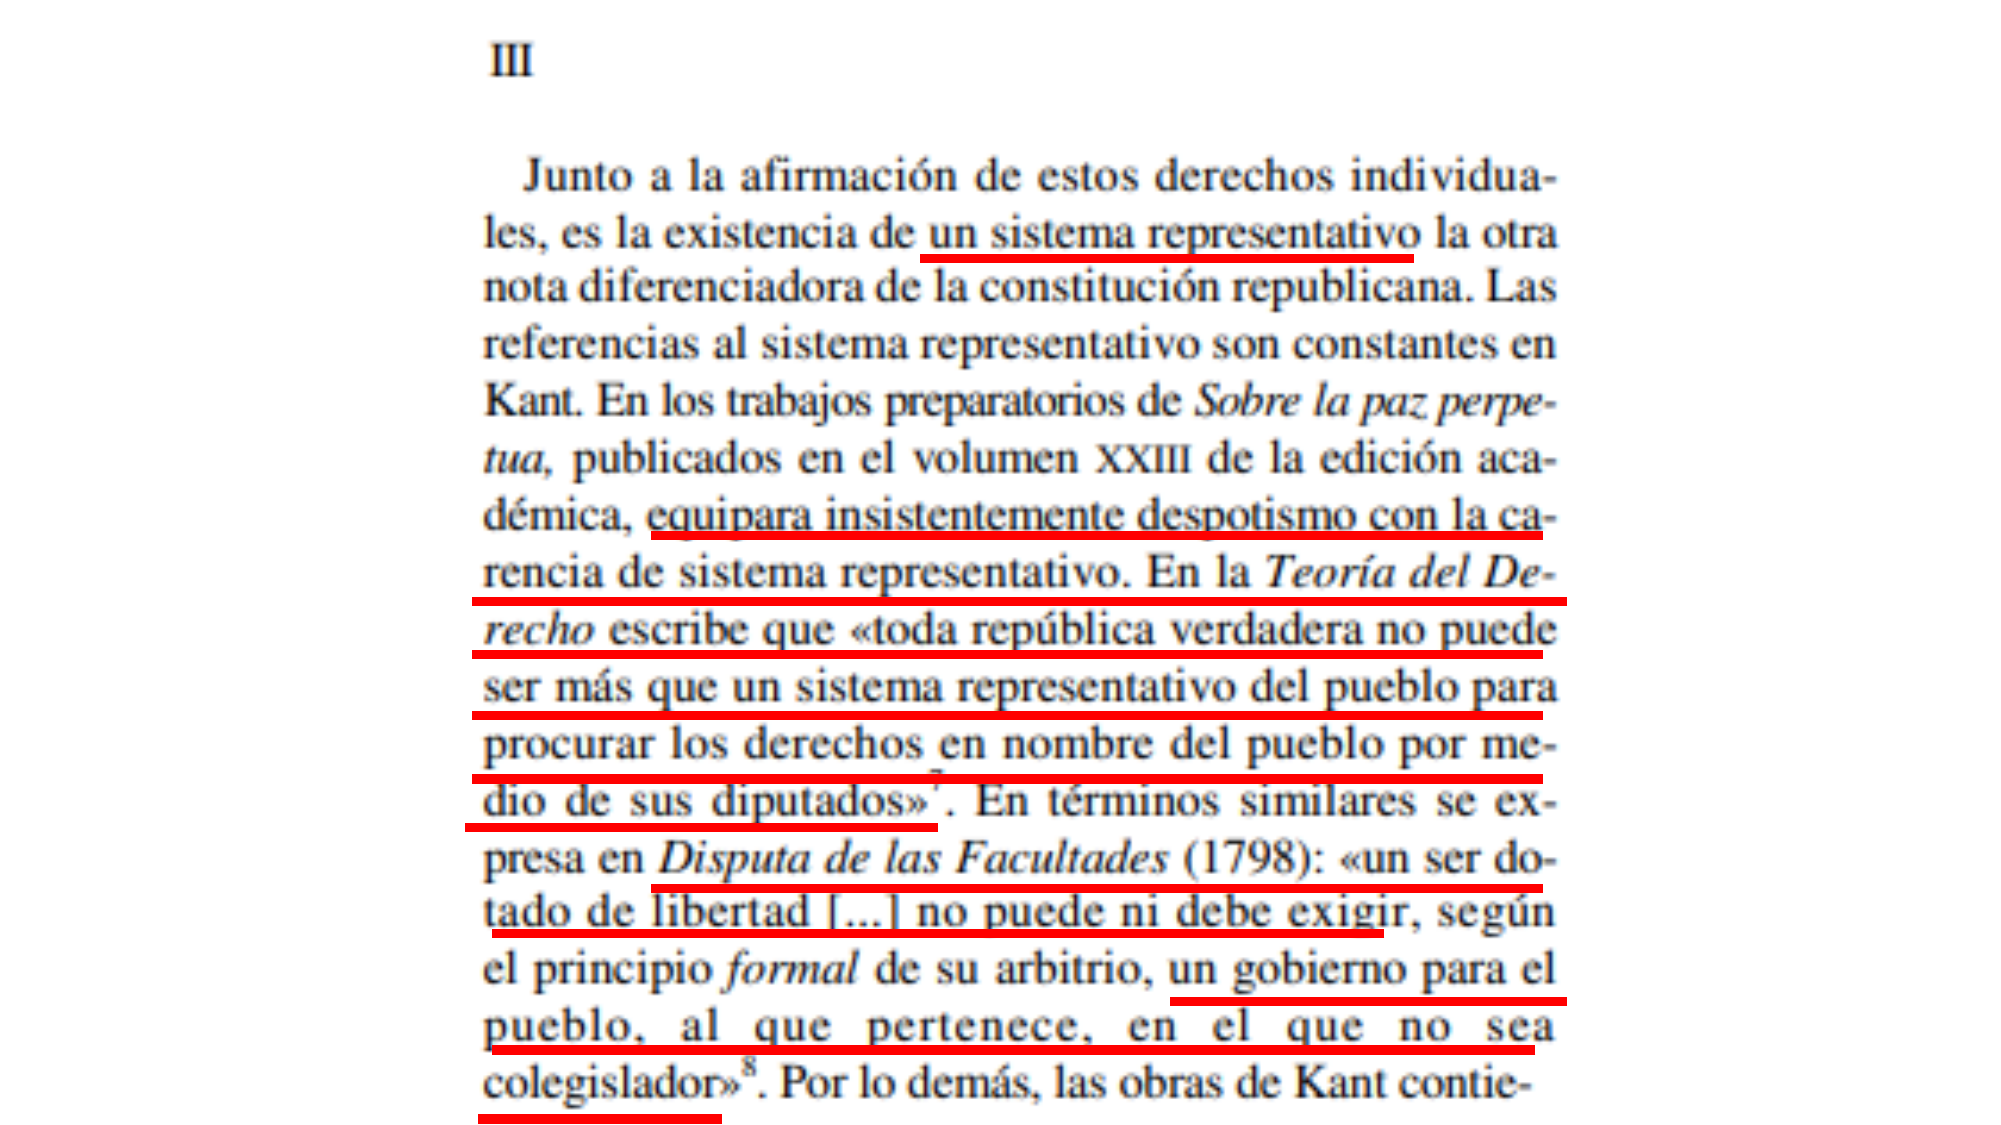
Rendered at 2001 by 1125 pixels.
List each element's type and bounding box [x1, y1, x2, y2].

picture [432, 0, 1568, 1124]
